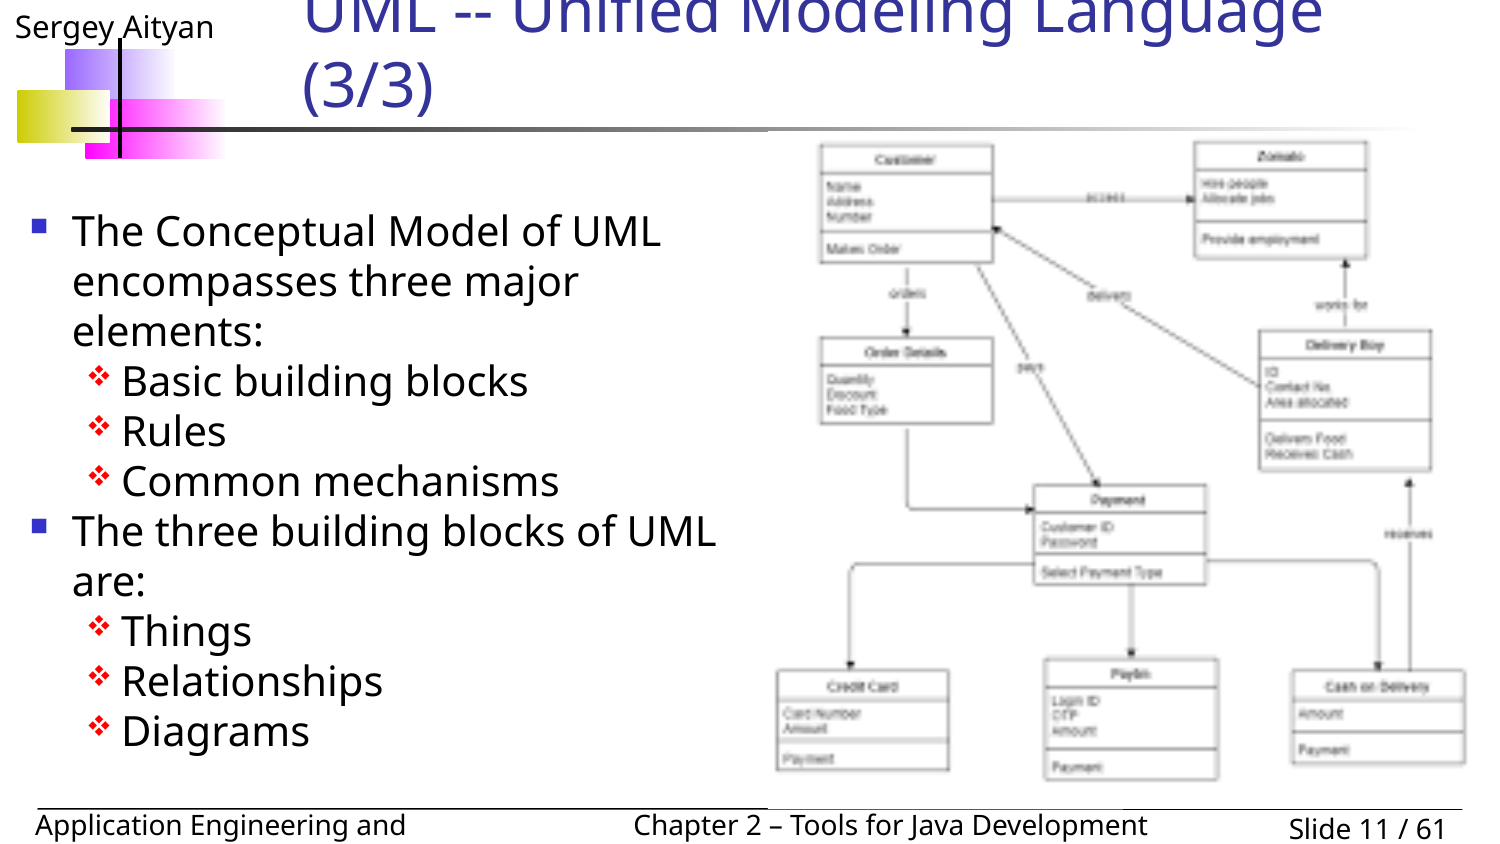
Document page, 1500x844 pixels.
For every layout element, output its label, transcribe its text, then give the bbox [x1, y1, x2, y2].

list The Conceptual Model of UML encompasses three major elements: Basic building blocks Rules Common mechanisms The three building blocks of UML are: Things Relationships Diagrams [14, 196, 762, 736]
title UML -- Unified Modeling Language (3/3) [287, 46, 1475, 128]
picture [767, 131, 1486, 809]
